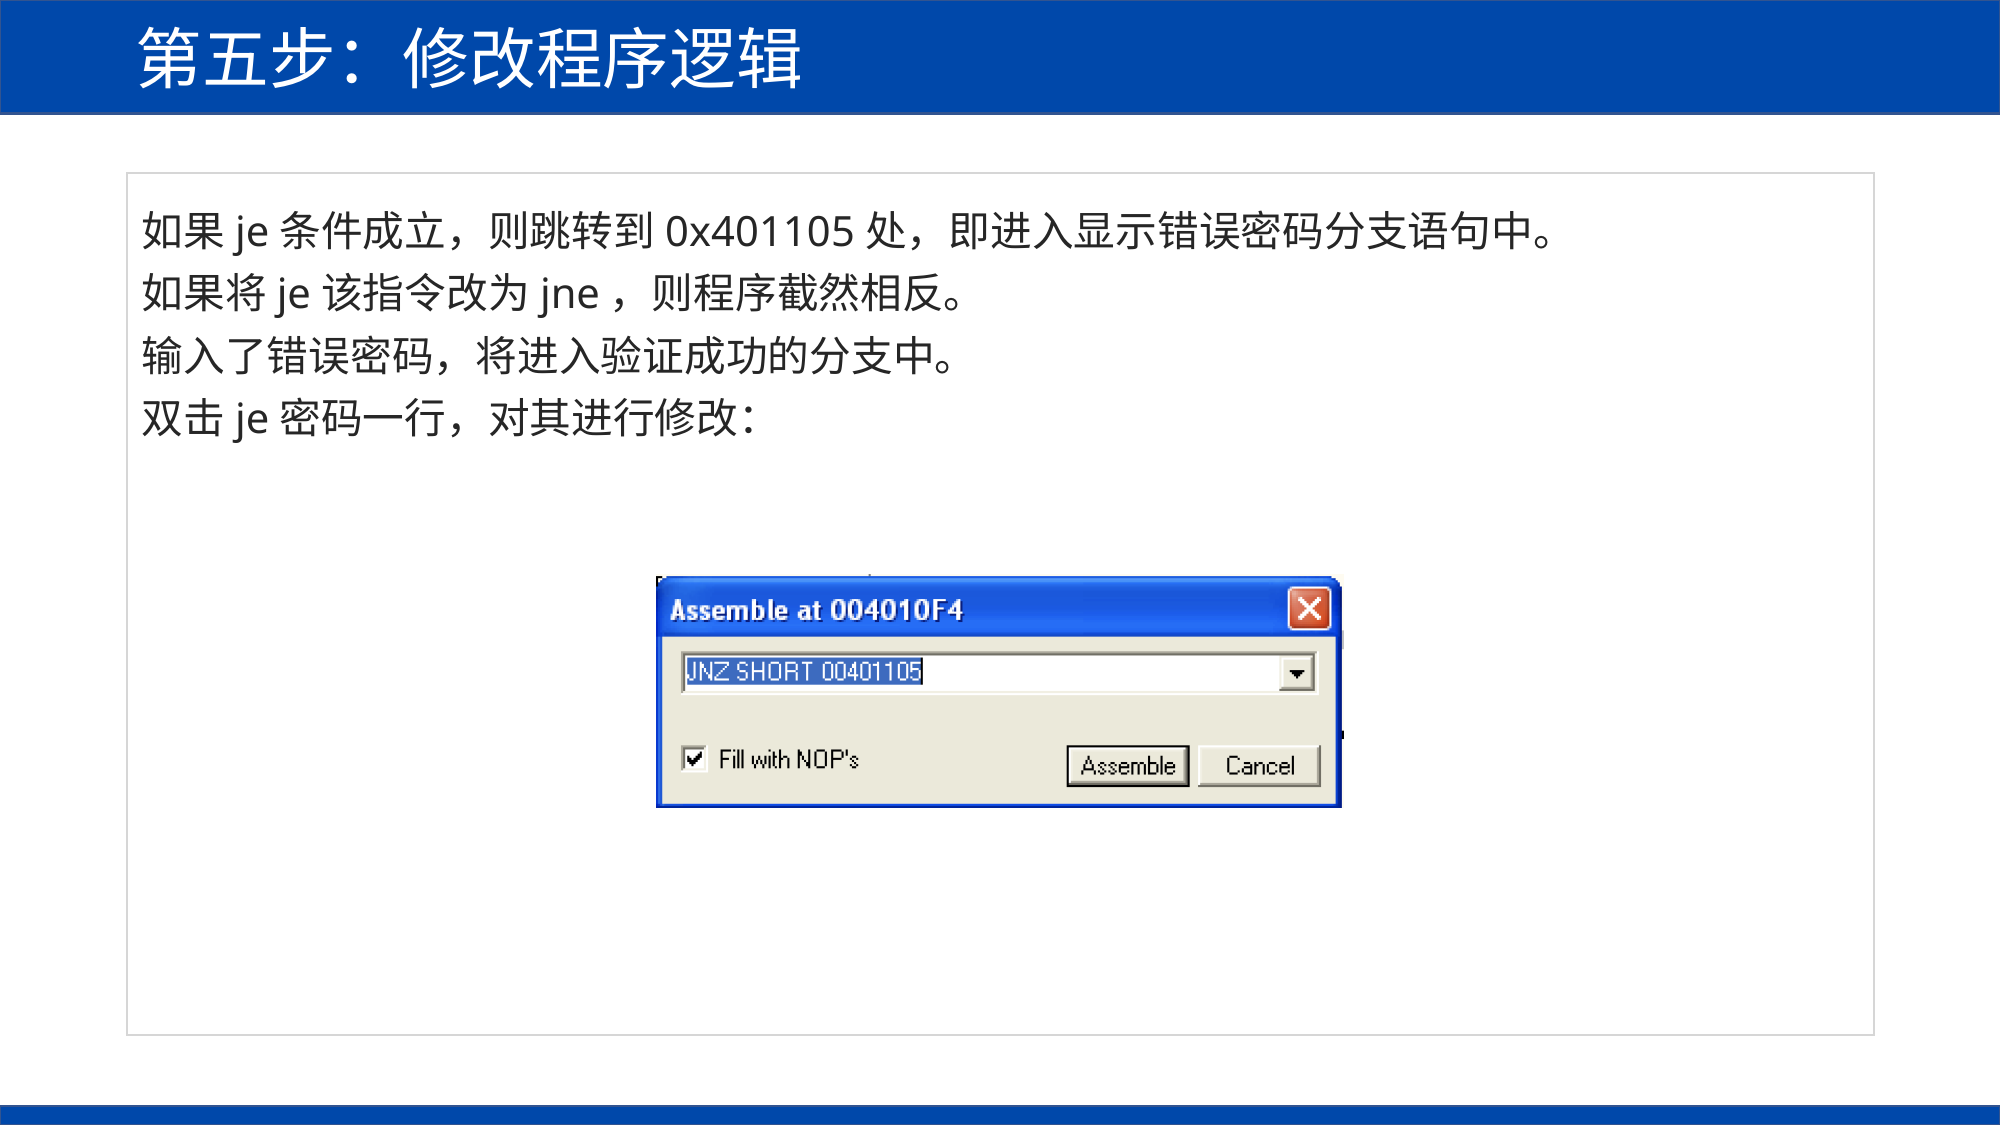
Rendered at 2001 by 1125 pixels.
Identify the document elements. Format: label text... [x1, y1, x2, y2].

text_box [126, 450, 1875, 1036]
text_box [0, 1105, 2000, 1125]
picture [656, 574, 1344, 808]
text_box [126, 172, 1875, 184]
text_box 如果je条件成立，则跳转到0x401105处，即进入显示错误密码分支语句中。 如果将je该指令改为jne，则程序截然相反。 输入了错误密码，将进入验证成功的分支中。 双击je密码一行，对其进行修改： [126, 184, 1875, 450]
text_box 第五步：修改程序逻辑 [0, 0, 2000, 115]
